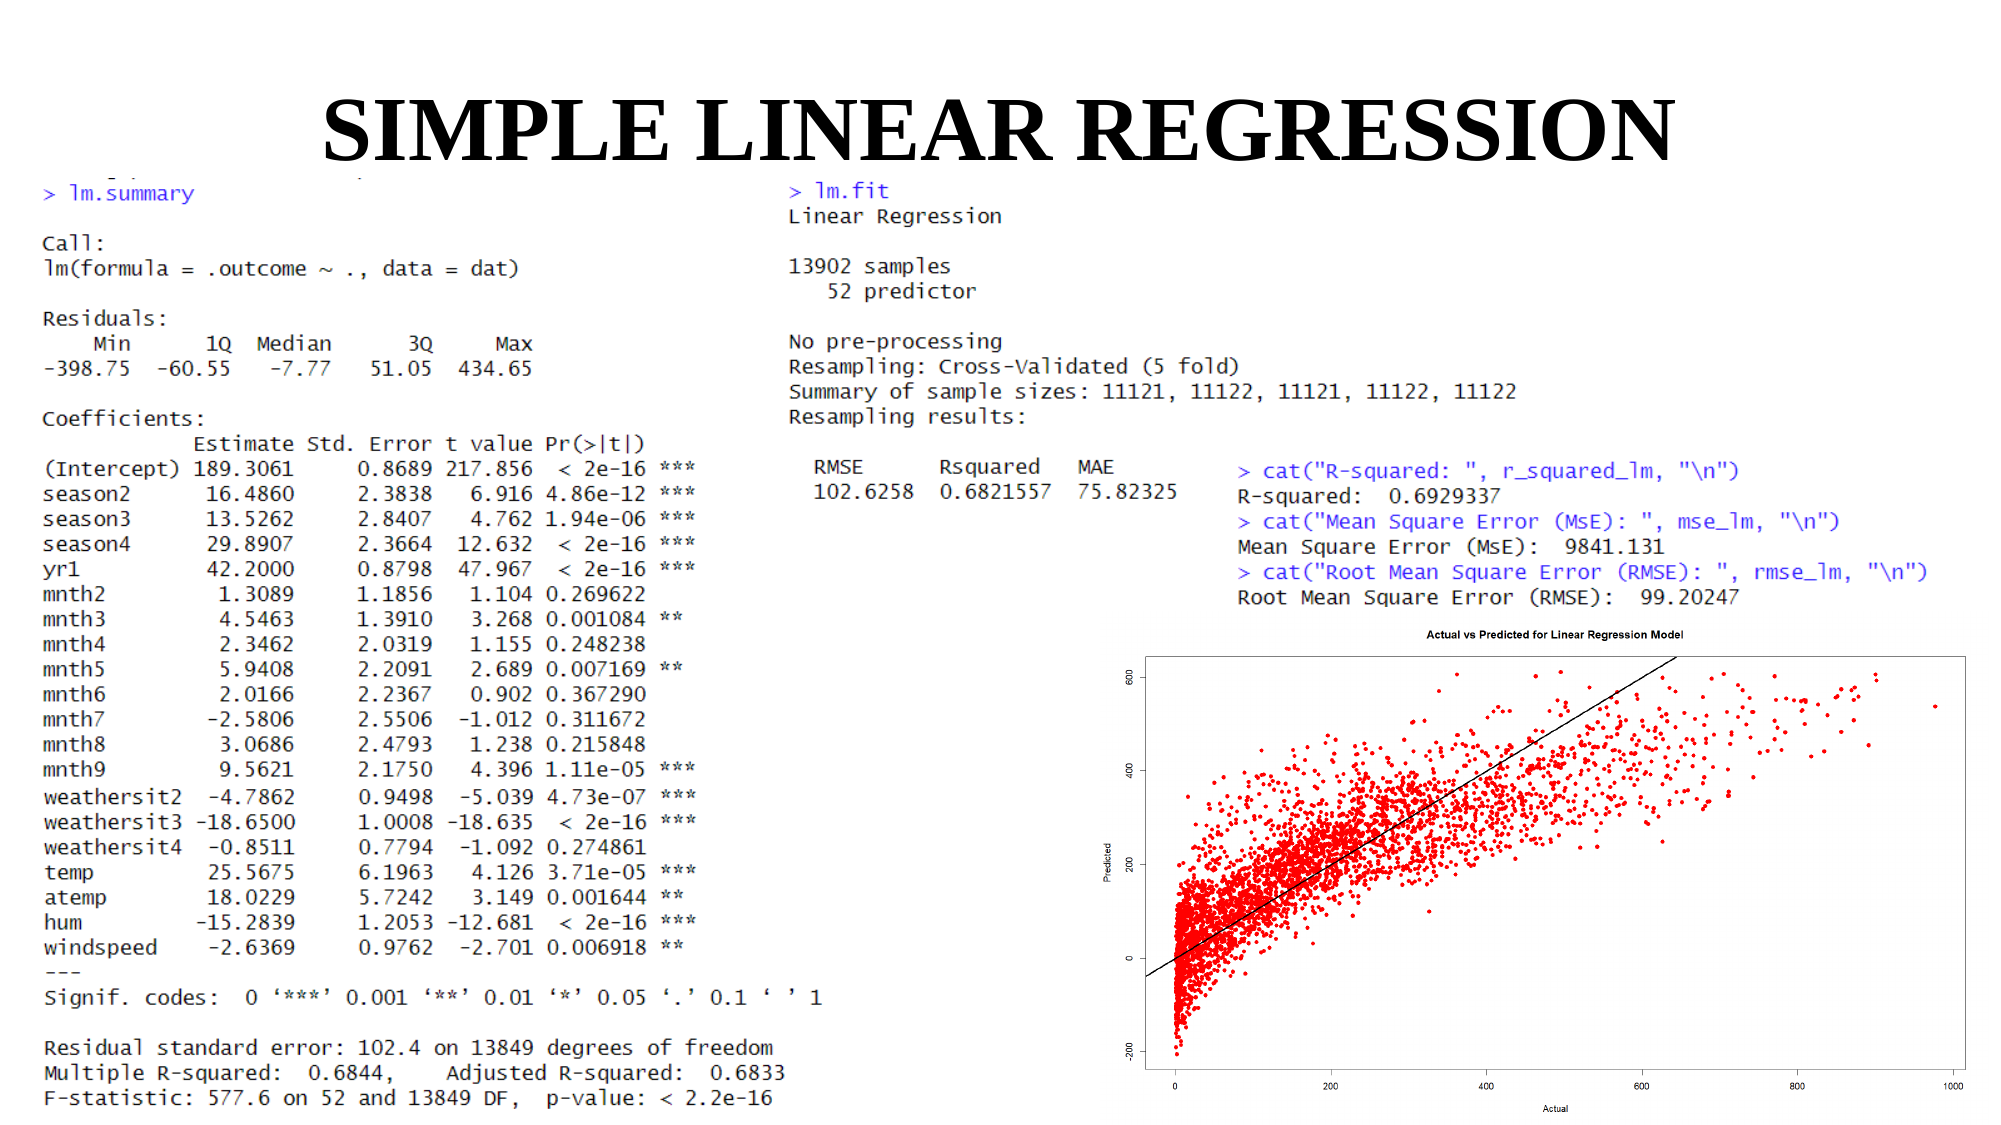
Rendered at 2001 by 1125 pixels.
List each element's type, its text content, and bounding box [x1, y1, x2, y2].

picture [35, 178, 827, 1124]
title SIMPLE LINEAR REGRESSION [137, 59, 1863, 203]
picture [1100, 611, 1989, 1125]
picture [781, 177, 1965, 607]
